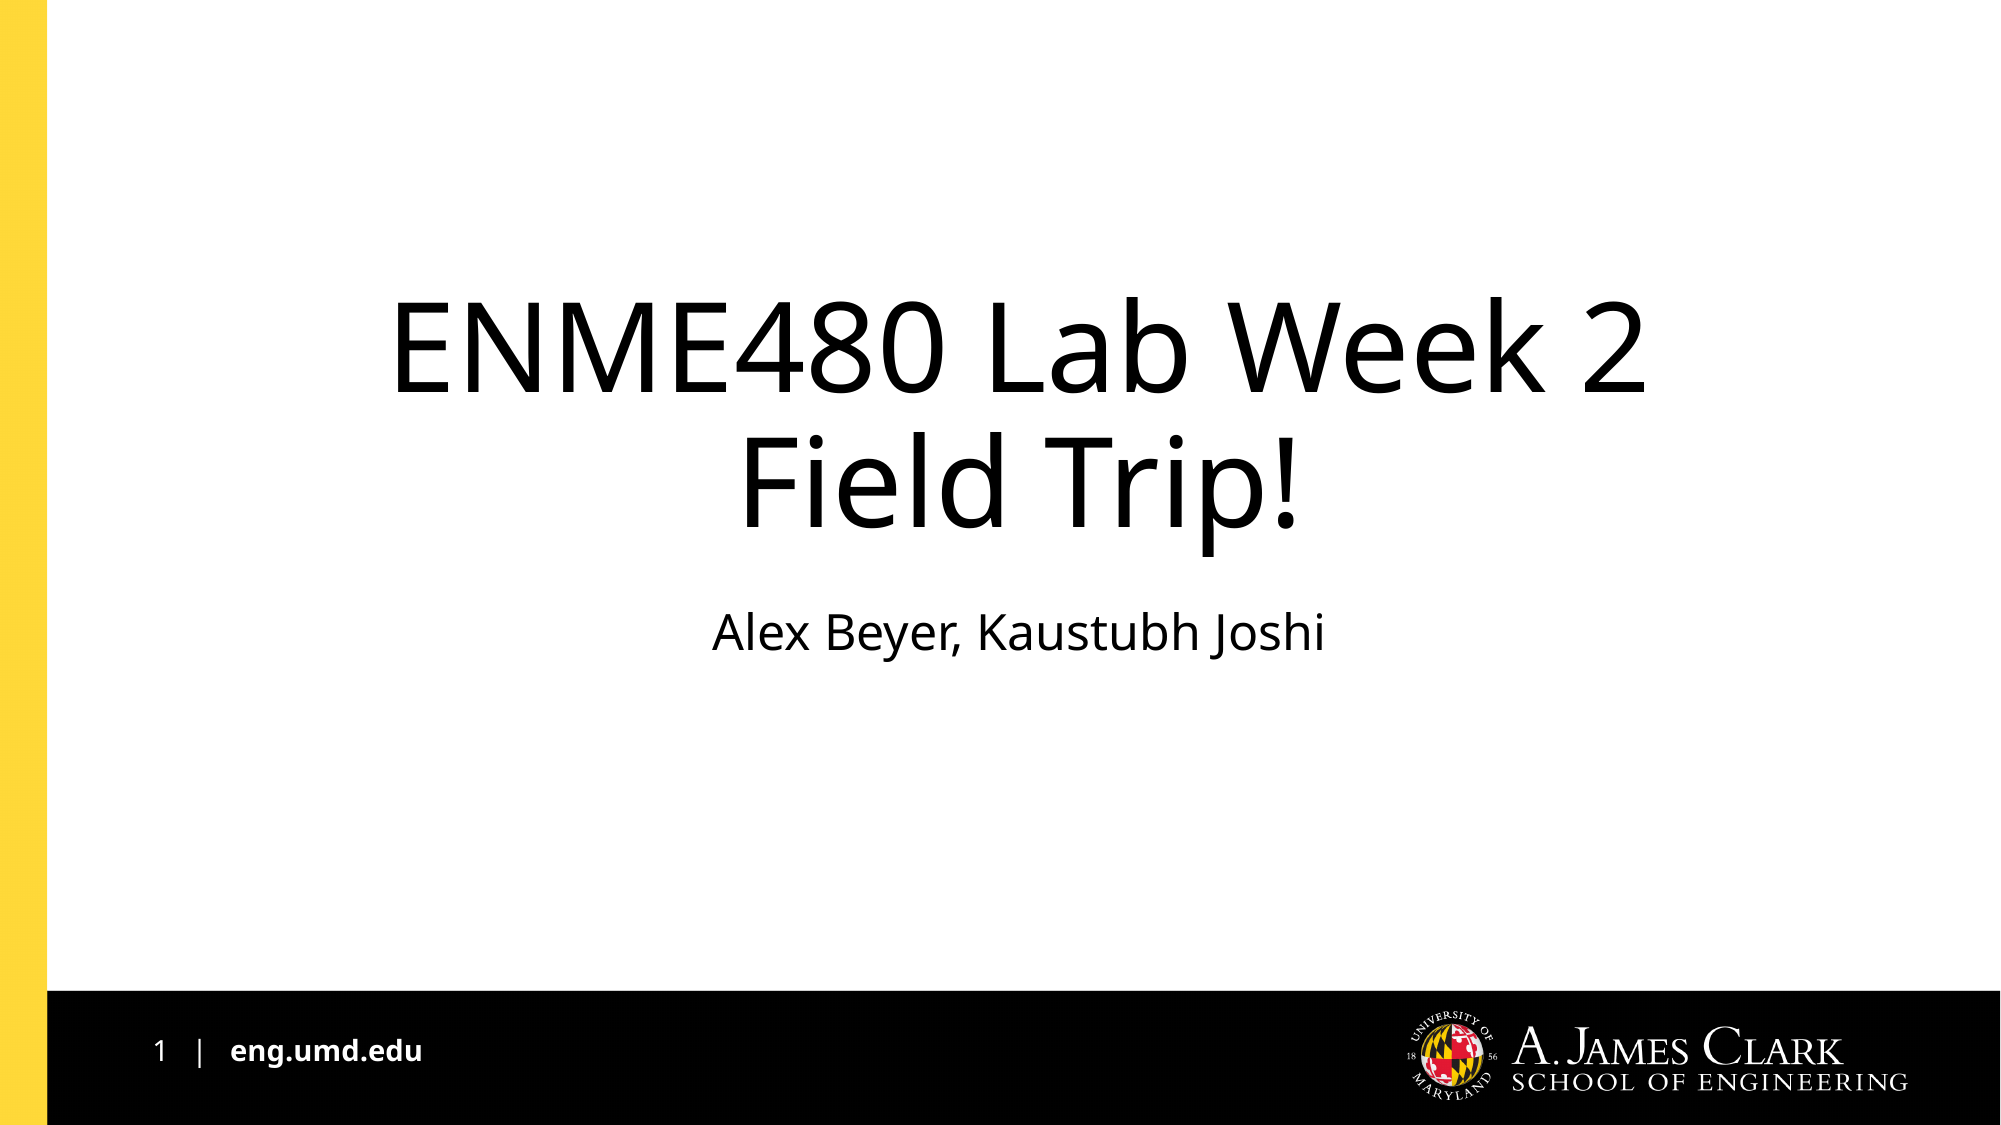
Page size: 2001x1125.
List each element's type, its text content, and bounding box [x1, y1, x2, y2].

title ENME480 Lab Week 2 Field Trip! [137, 110, 1902, 563]
footer 1 | eng.umd.edu [137, 1022, 1338, 1082]
picture [0, 0, 2001, 1125]
subtitle Alex Beyer, Kaustubh Joshi [137, 599, 1902, 846]
